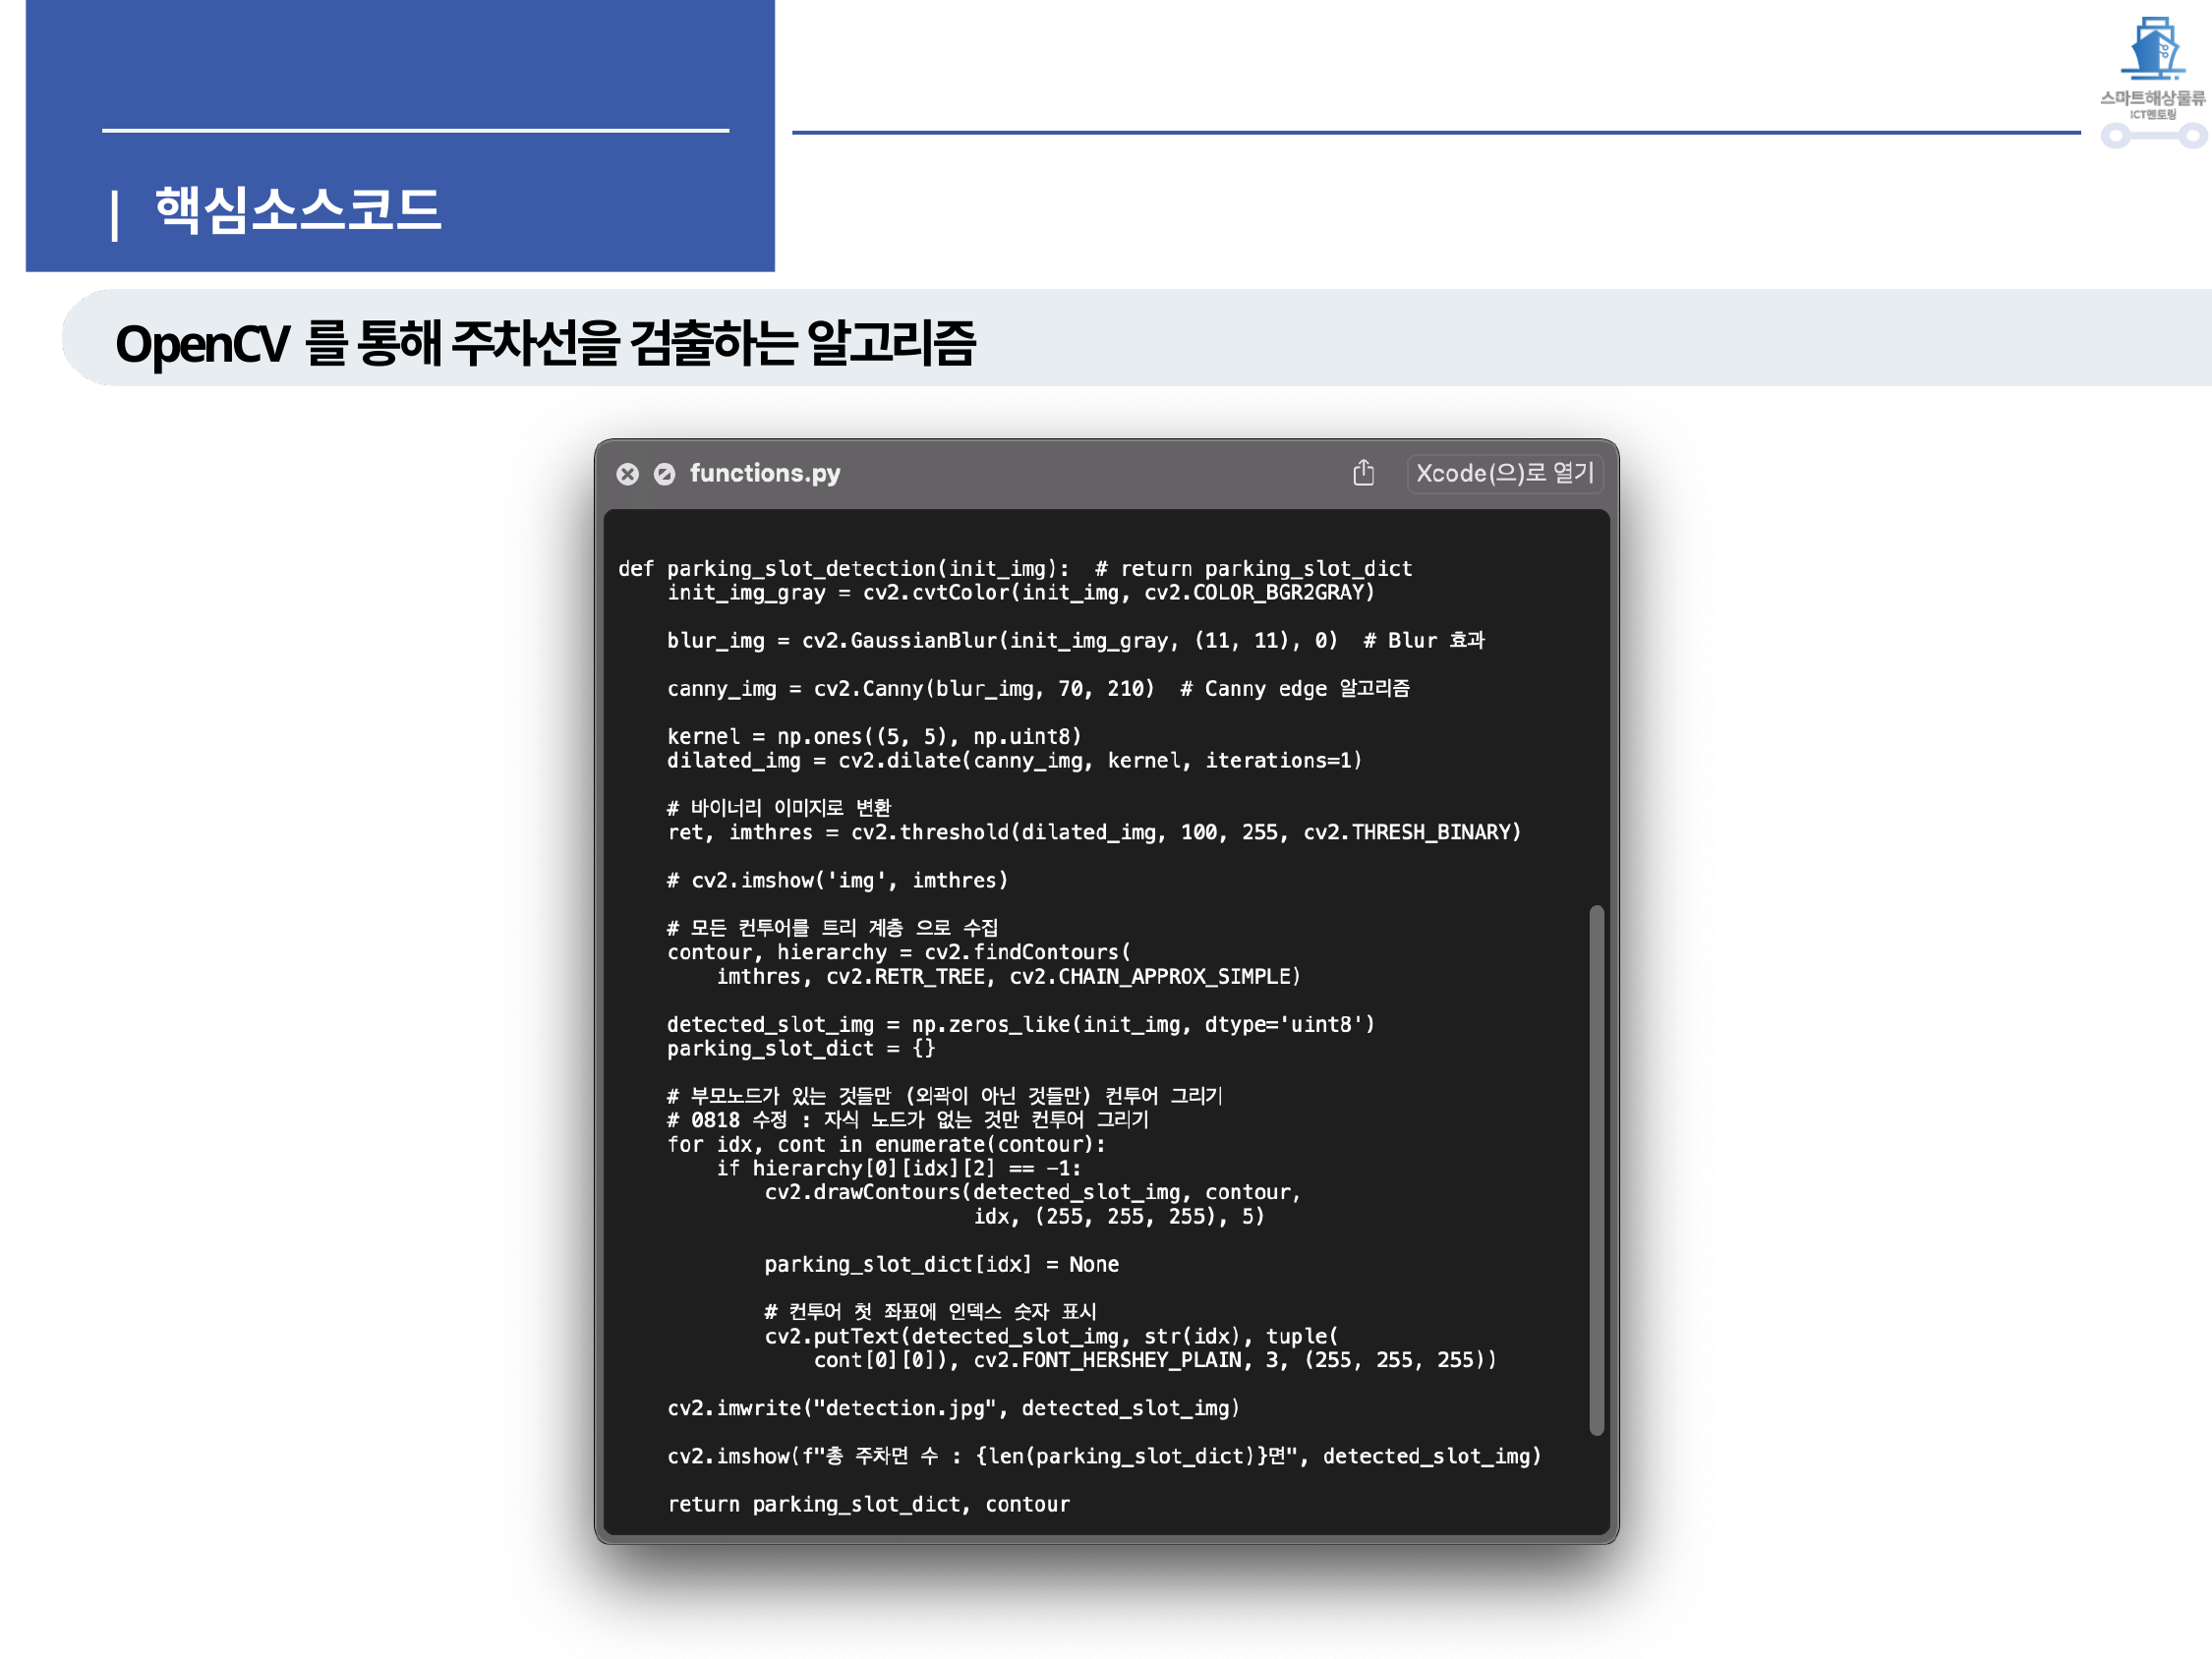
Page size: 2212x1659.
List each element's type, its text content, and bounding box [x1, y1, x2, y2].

text_box [24, 0, 777, 274]
text_box | 핵심소스코드 [78, 167, 792, 234]
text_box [62, 289, 2212, 387]
picture [491, 369, 1722, 1659]
picture [2098, 17, 2210, 154]
